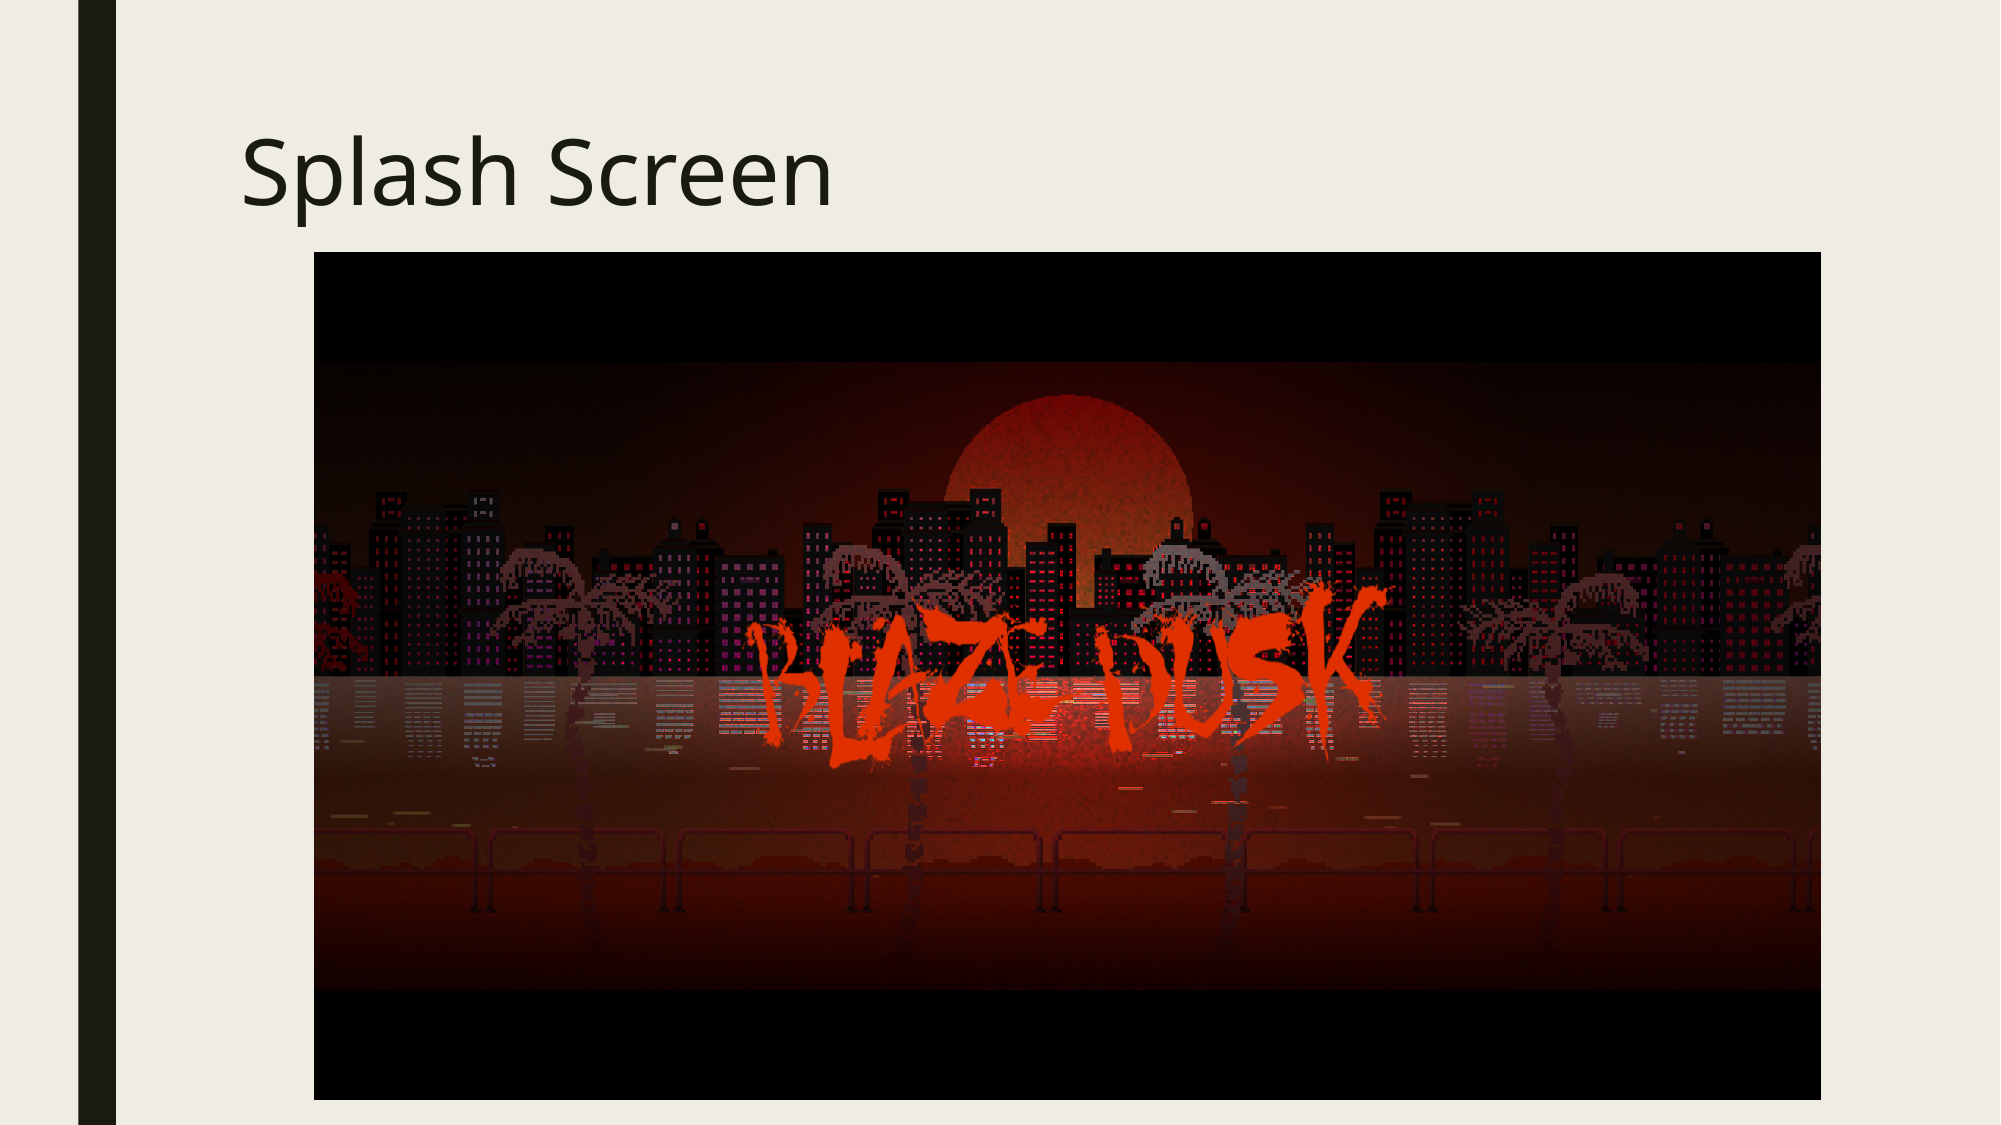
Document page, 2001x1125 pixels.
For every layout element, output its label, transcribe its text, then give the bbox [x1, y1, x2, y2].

picture [313, 252, 1821, 1101]
title Splash Screen [225, 112, 1800, 357]
